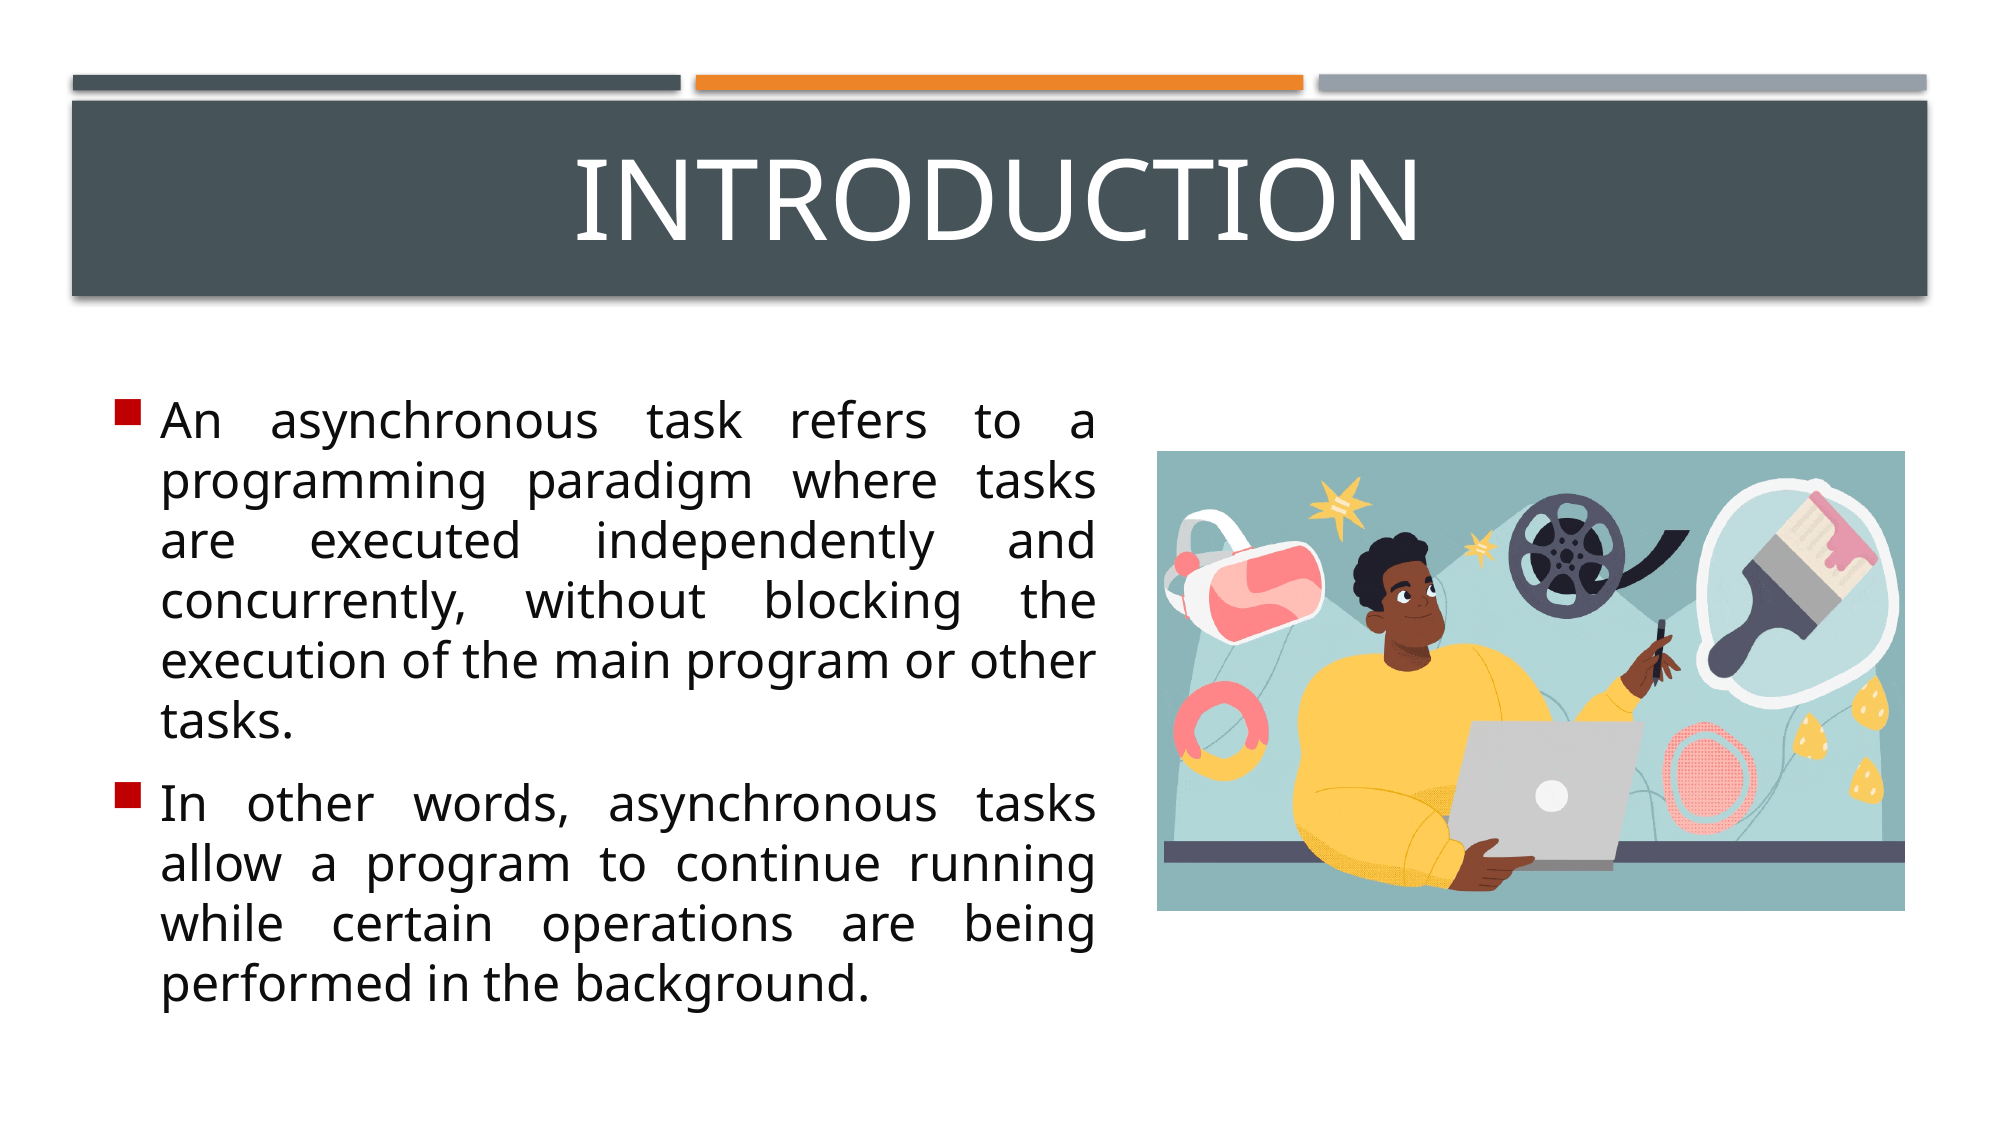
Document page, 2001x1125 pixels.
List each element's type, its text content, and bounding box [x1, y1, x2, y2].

picture [1157, 450, 1906, 912]
title Introduction [95, 104, 1905, 271]
text_box An asynchronous task refers to a programming paradigm where tasks are executed independently and concurrently, without blocking the execution of the main program or other tasks. In other words, asynchronous tasks allow a program to continue running while certain operations are being performed in the background. [95, 582, 1113, 818]
